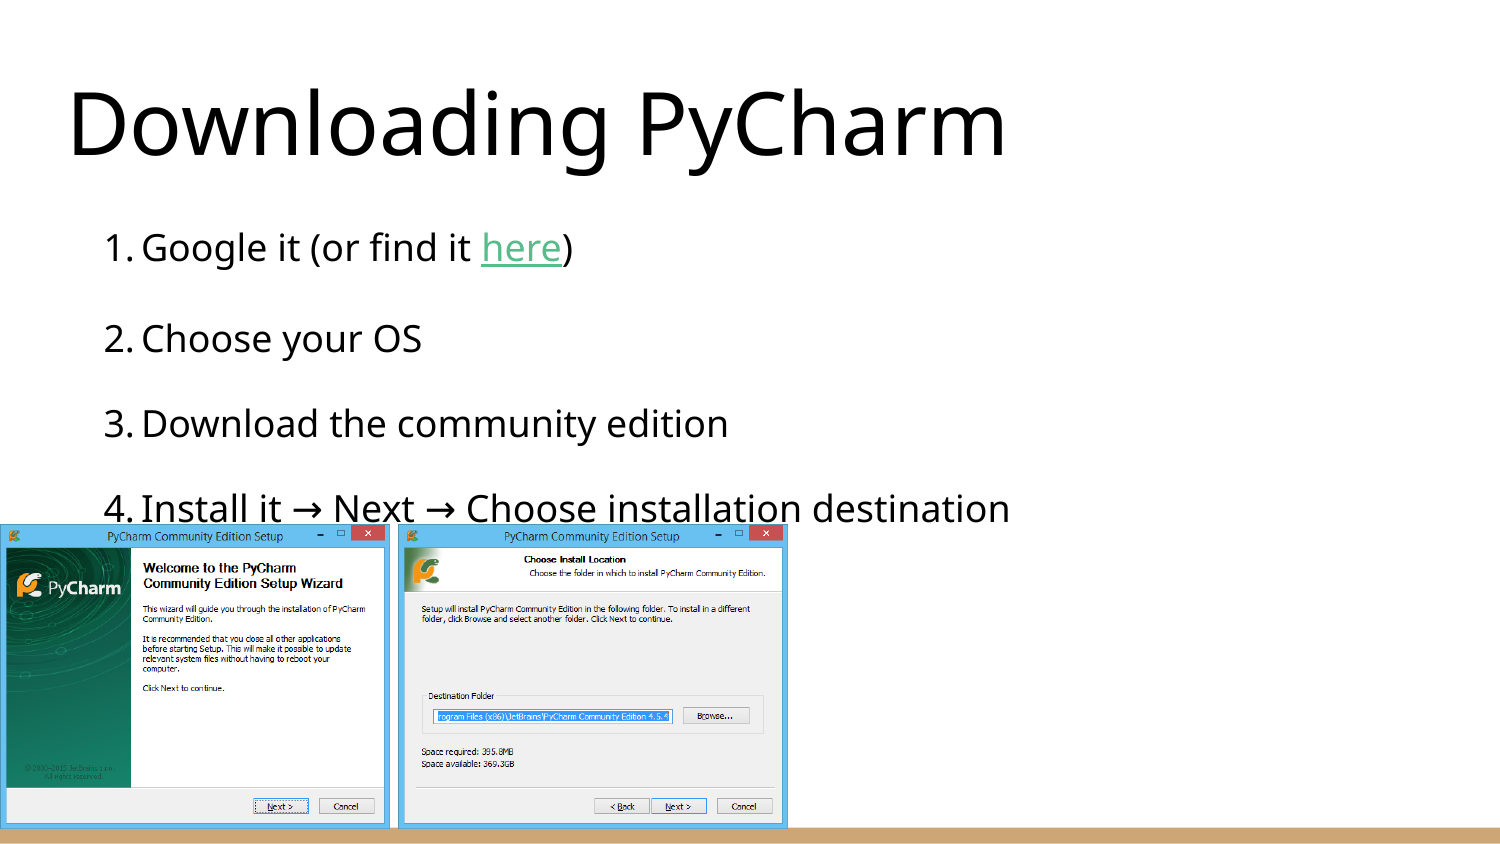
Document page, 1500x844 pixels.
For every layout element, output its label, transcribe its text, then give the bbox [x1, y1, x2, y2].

title Downloading PyCharm [51, 51, 1449, 189]
picture [397, 524, 788, 829]
picture [0, 524, 390, 829]
list Google it (or find it here) Choose your OS Download the community edition Install it → Next → Choose installation destination [51, 200, 1494, 752]
